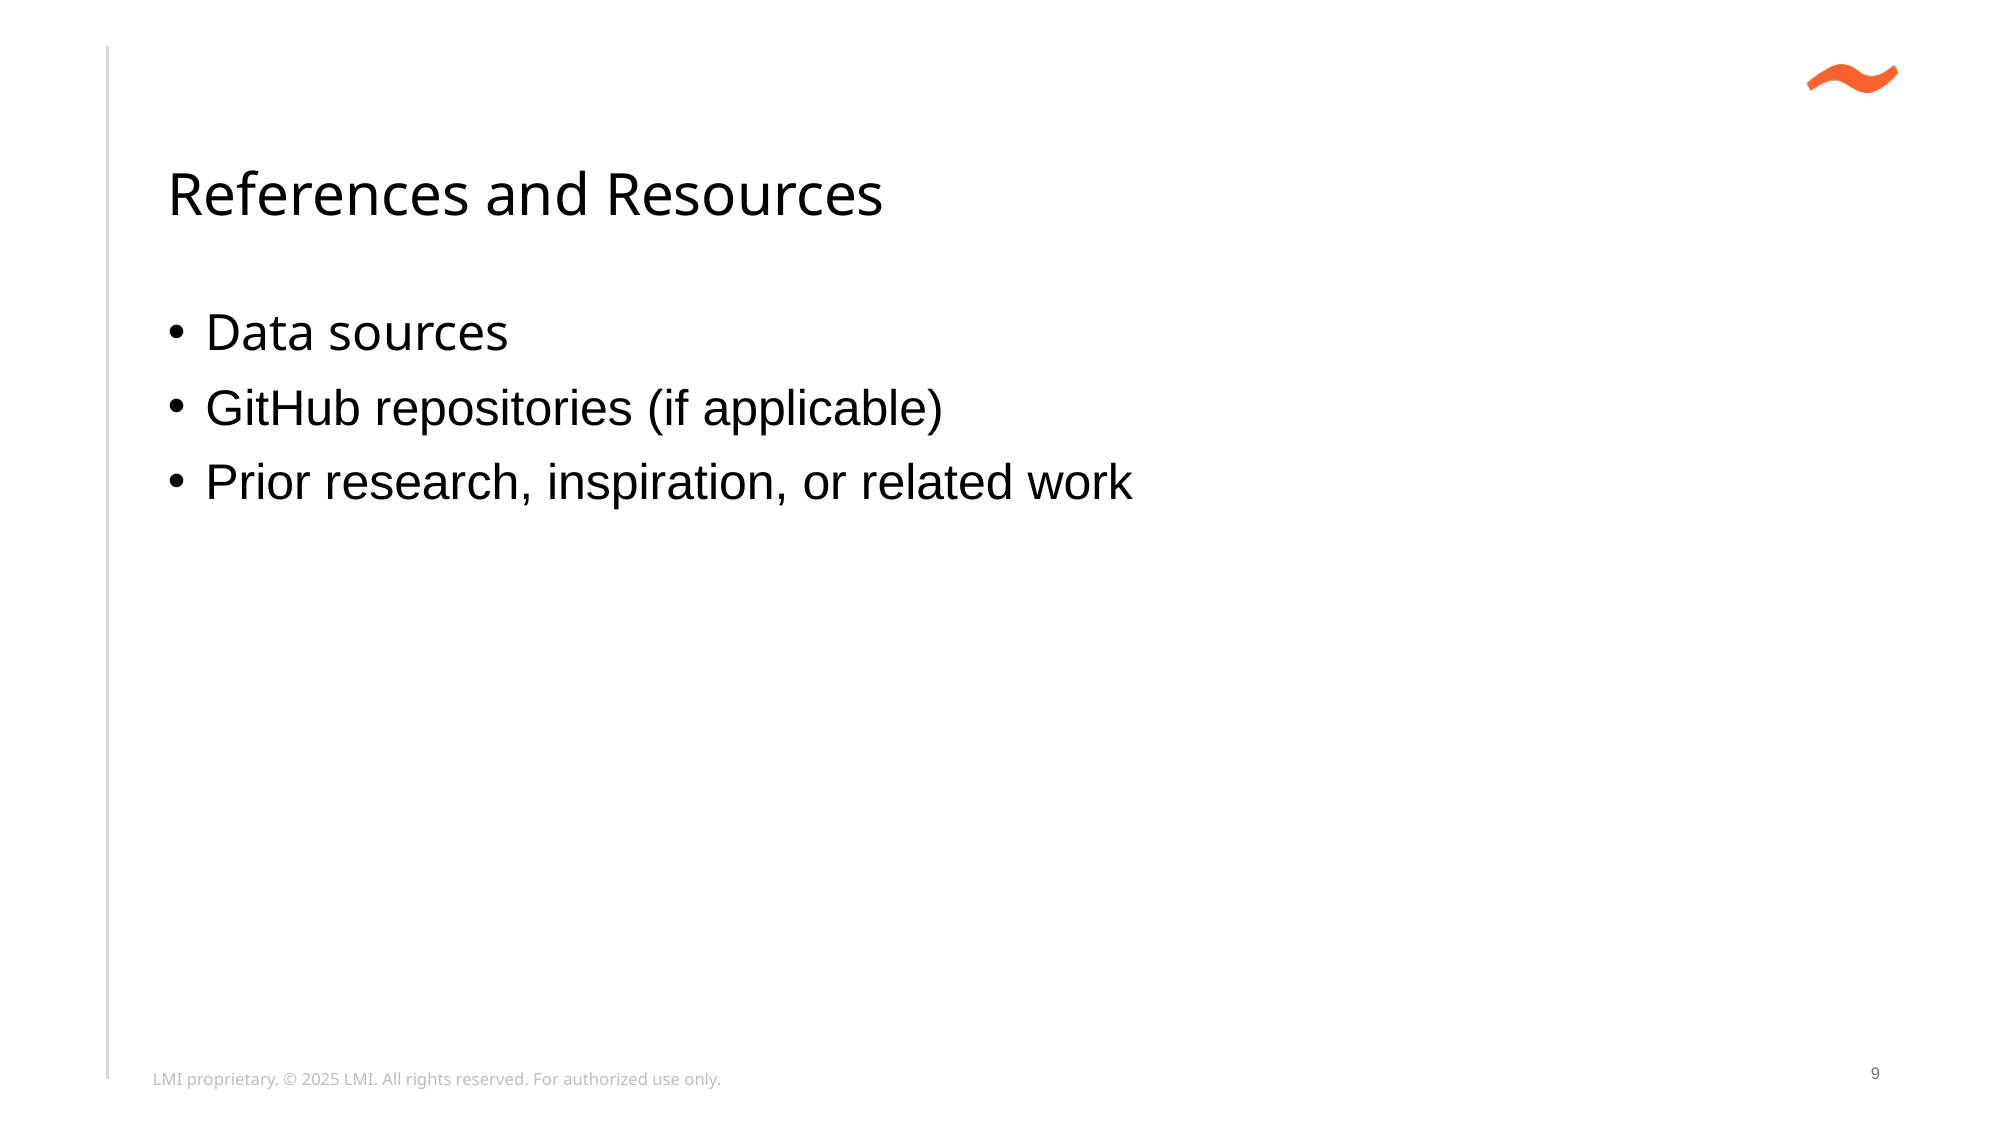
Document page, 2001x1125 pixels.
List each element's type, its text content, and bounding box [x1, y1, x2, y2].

picture [1805, 64, 1900, 93]
slide_number 9 [1445, 1042, 1895, 1103]
list Data sources GitHub repositories (if applicable) Prior research, inspiration, or related work [153, 299, 1863, 1014]
title References and Resources [152, 116, 1863, 278]
